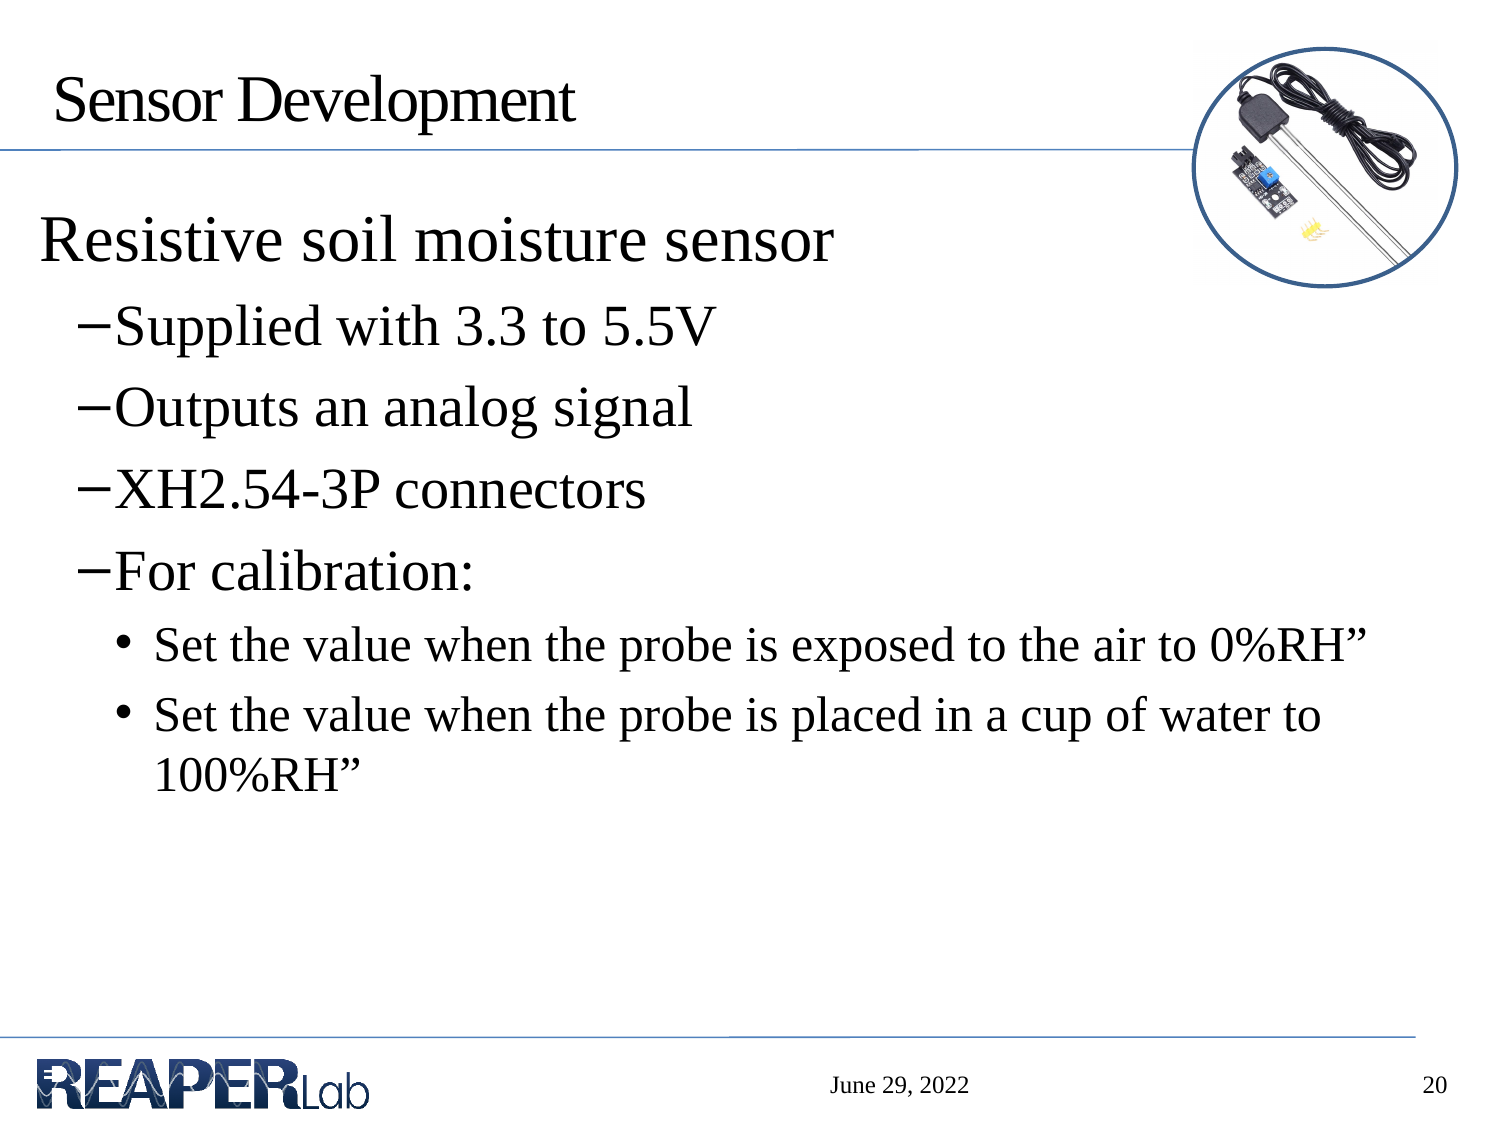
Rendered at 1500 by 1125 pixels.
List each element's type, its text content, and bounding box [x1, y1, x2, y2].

list Resistive soil moisture sensor Supplied with 3.3 to 5.5V Outputs an analog signal XH2.54-3P connectors For calibration: Set the value when the probe is exposed to the air to 0%RH” Set the value when the probe is placed in a cup of water to 100%RH” [24, 187, 1475, 988]
text_box [1441, 108, 1459, 228]
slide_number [562, 1065, 1238, 1103]
title Sensor Development [37, 37, 1463, 143]
picture [1193, 40, 1438, 285]
picture [37, 1059, 369, 1109]
